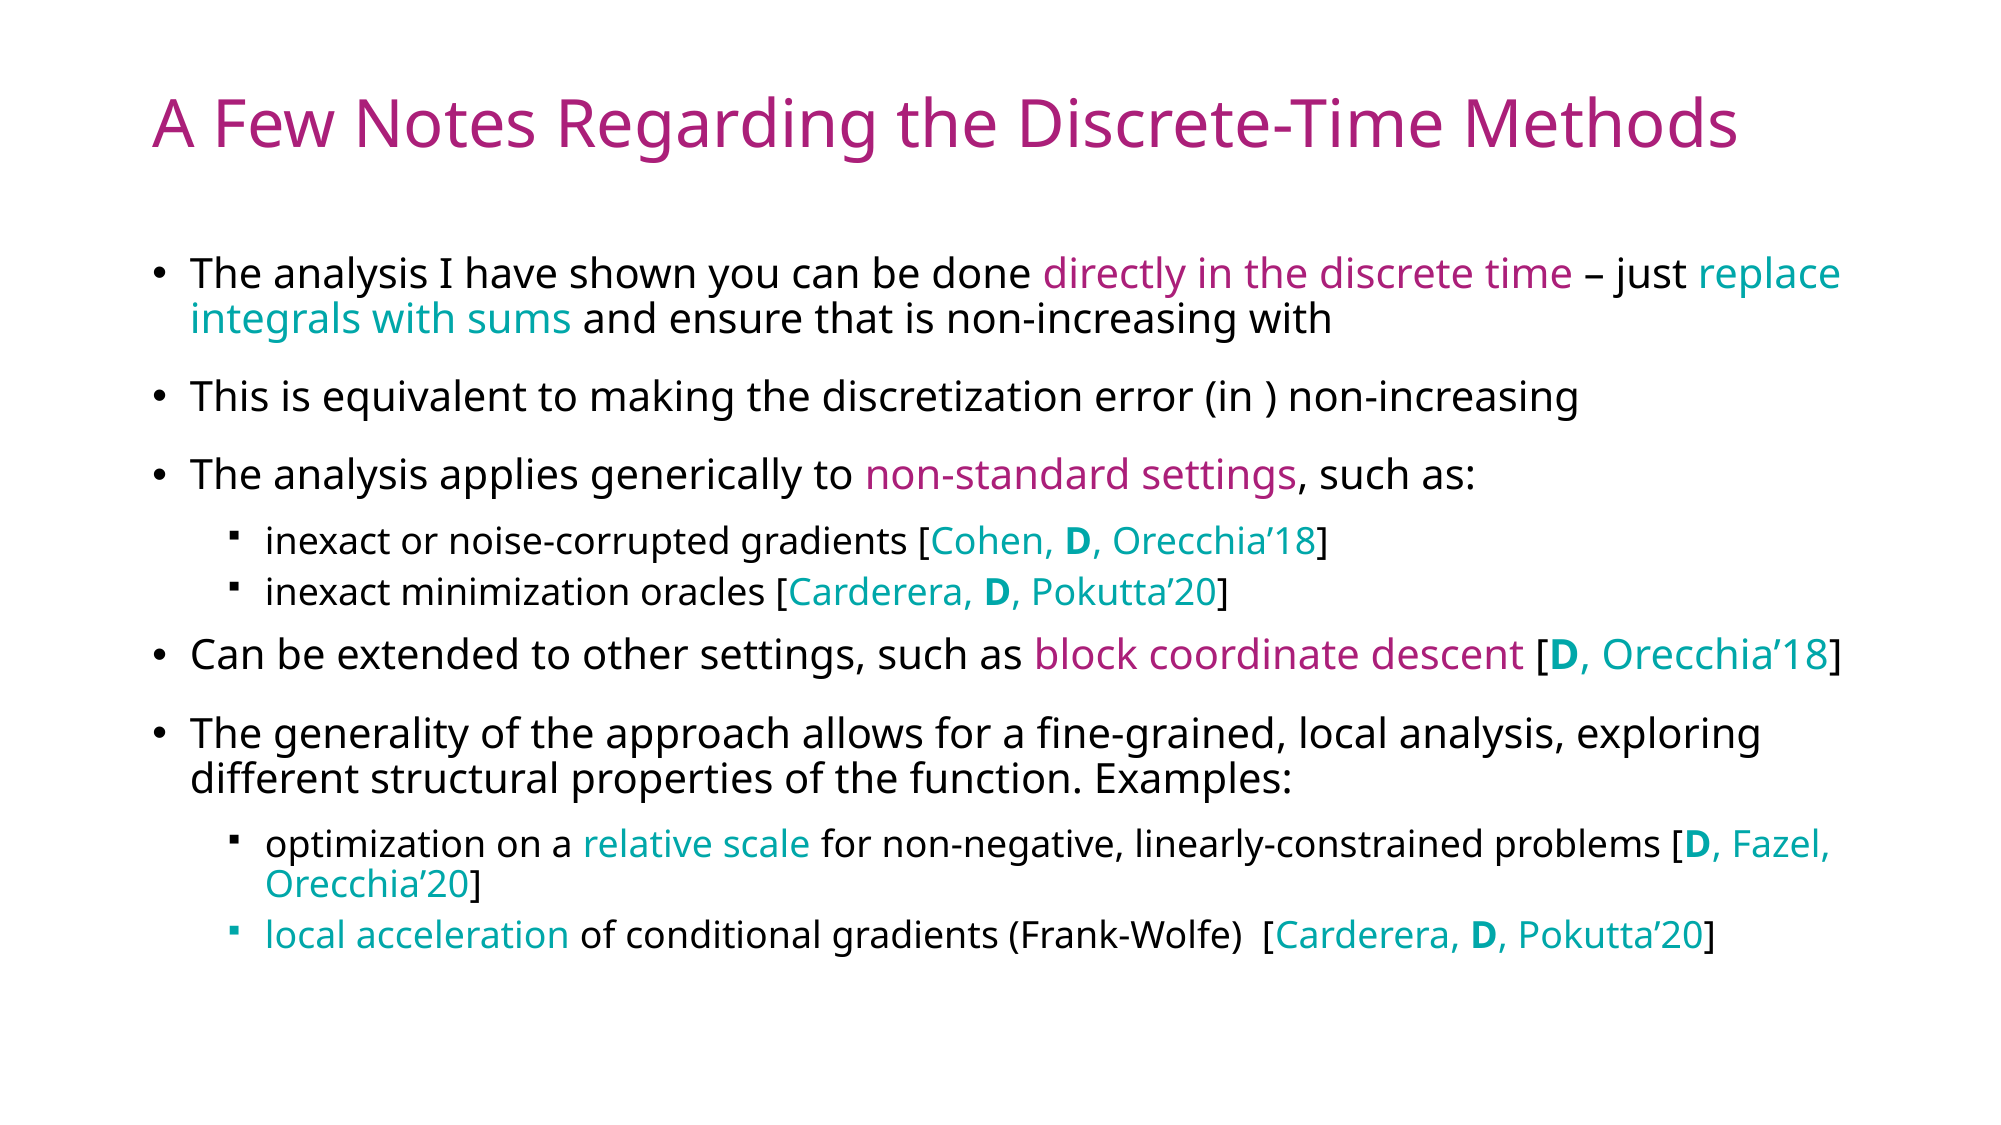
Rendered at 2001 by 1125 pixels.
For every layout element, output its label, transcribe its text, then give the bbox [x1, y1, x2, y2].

title A Few Notes Regarding the Discrete-Time Methods [137, 59, 1863, 192]
